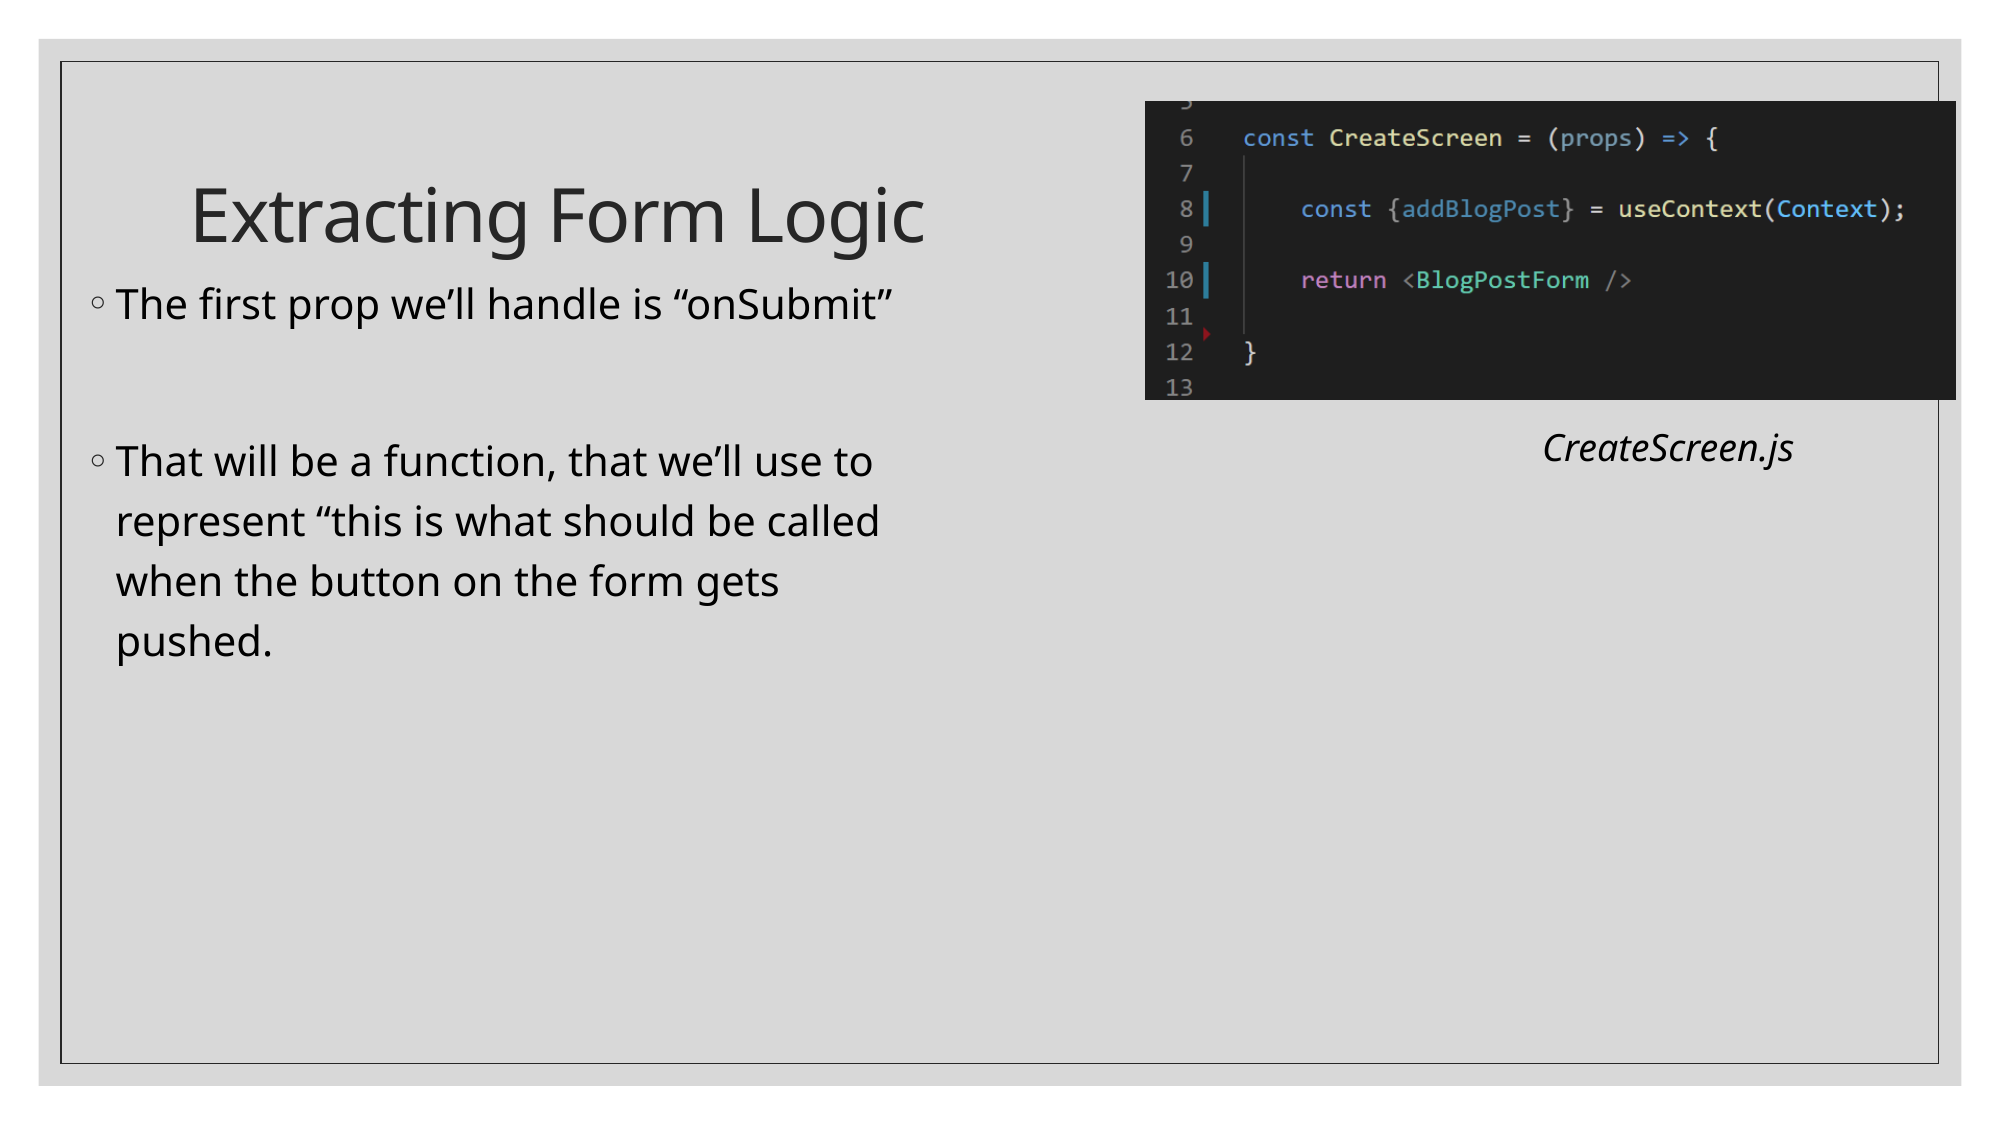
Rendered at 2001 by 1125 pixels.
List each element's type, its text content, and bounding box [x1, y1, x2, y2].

list The first prop we’ll handle is “onSubmit” That will be a function, that we’ll use to represent “this is what should be called when the button on the form gets pushed. [70, 259, 934, 999]
text_box CreateScreen.js [1527, 416, 1810, 477]
title Extracting Form Logic [174, 105, 1139, 331]
picture [1145, 101, 1956, 400]
